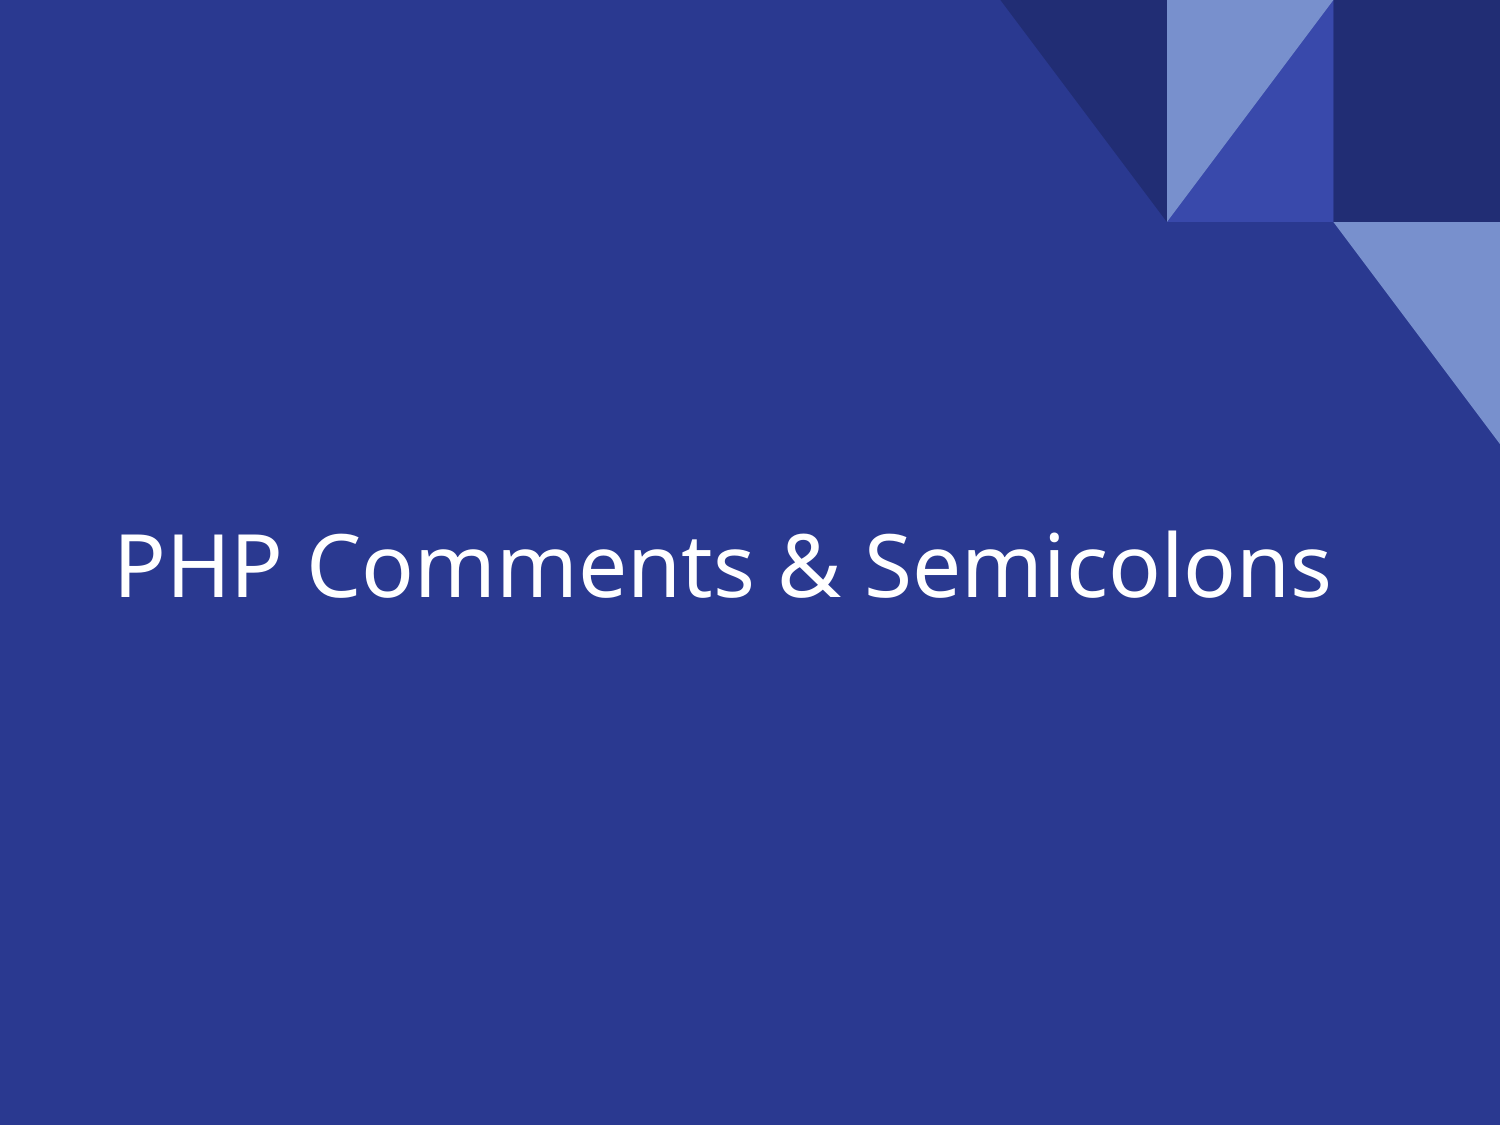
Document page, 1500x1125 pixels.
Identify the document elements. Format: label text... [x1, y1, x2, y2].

title PHP Comments & Semicolons [98, 470, 1447, 655]
